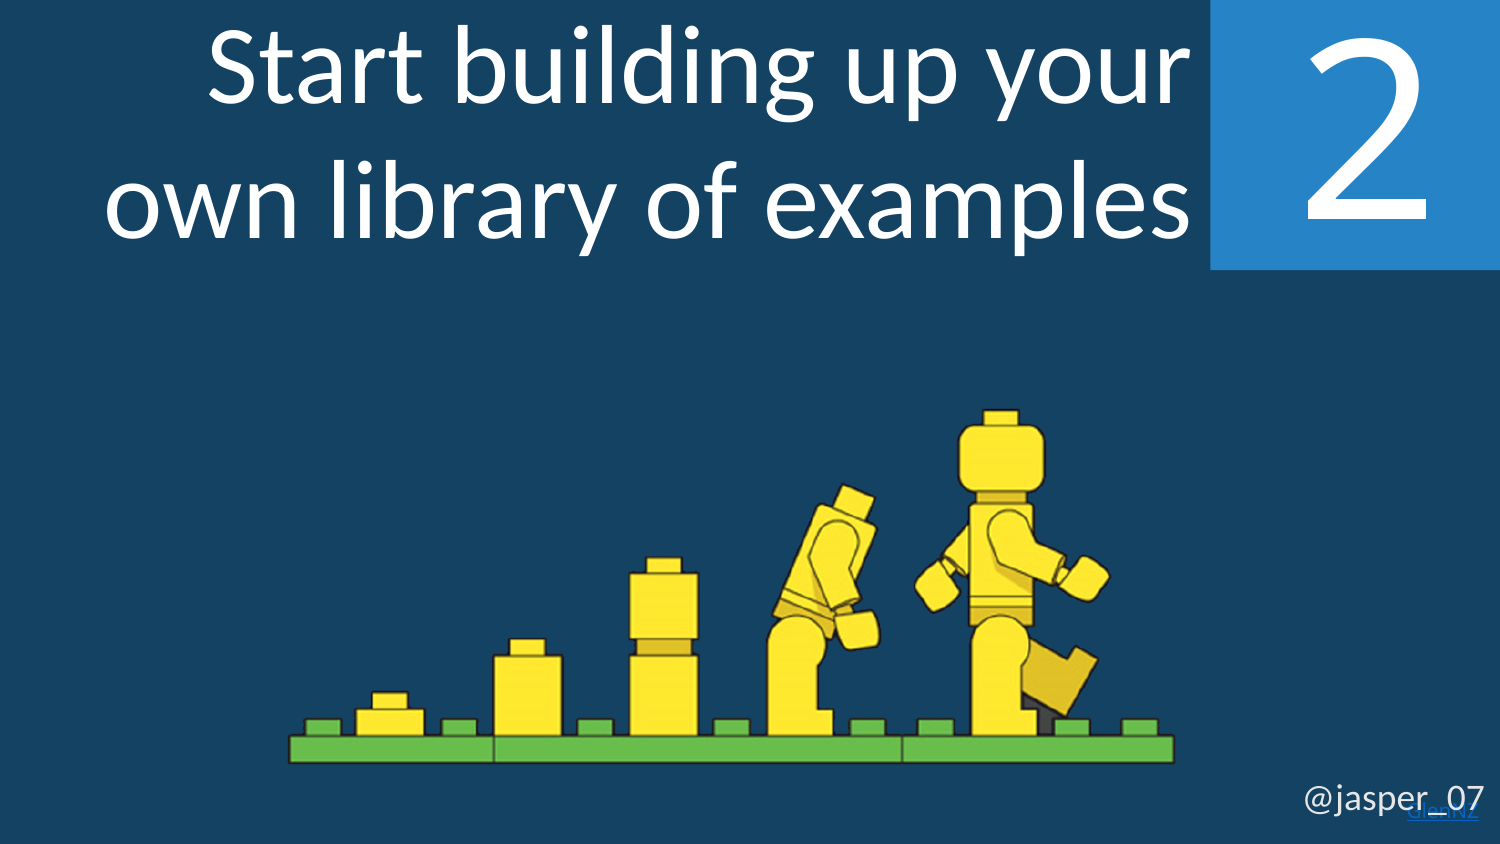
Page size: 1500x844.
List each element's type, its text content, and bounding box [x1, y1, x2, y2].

text_box 2 [1210, 0, 1500, 271]
picture [240, 405, 1211, 790]
text_box Start building up your own library of examples [29, 0, 1209, 269]
text_box GlenNZ [1391, 826, 1494, 833]
text_box @jasper_07 [0, 765, 1500, 826]
